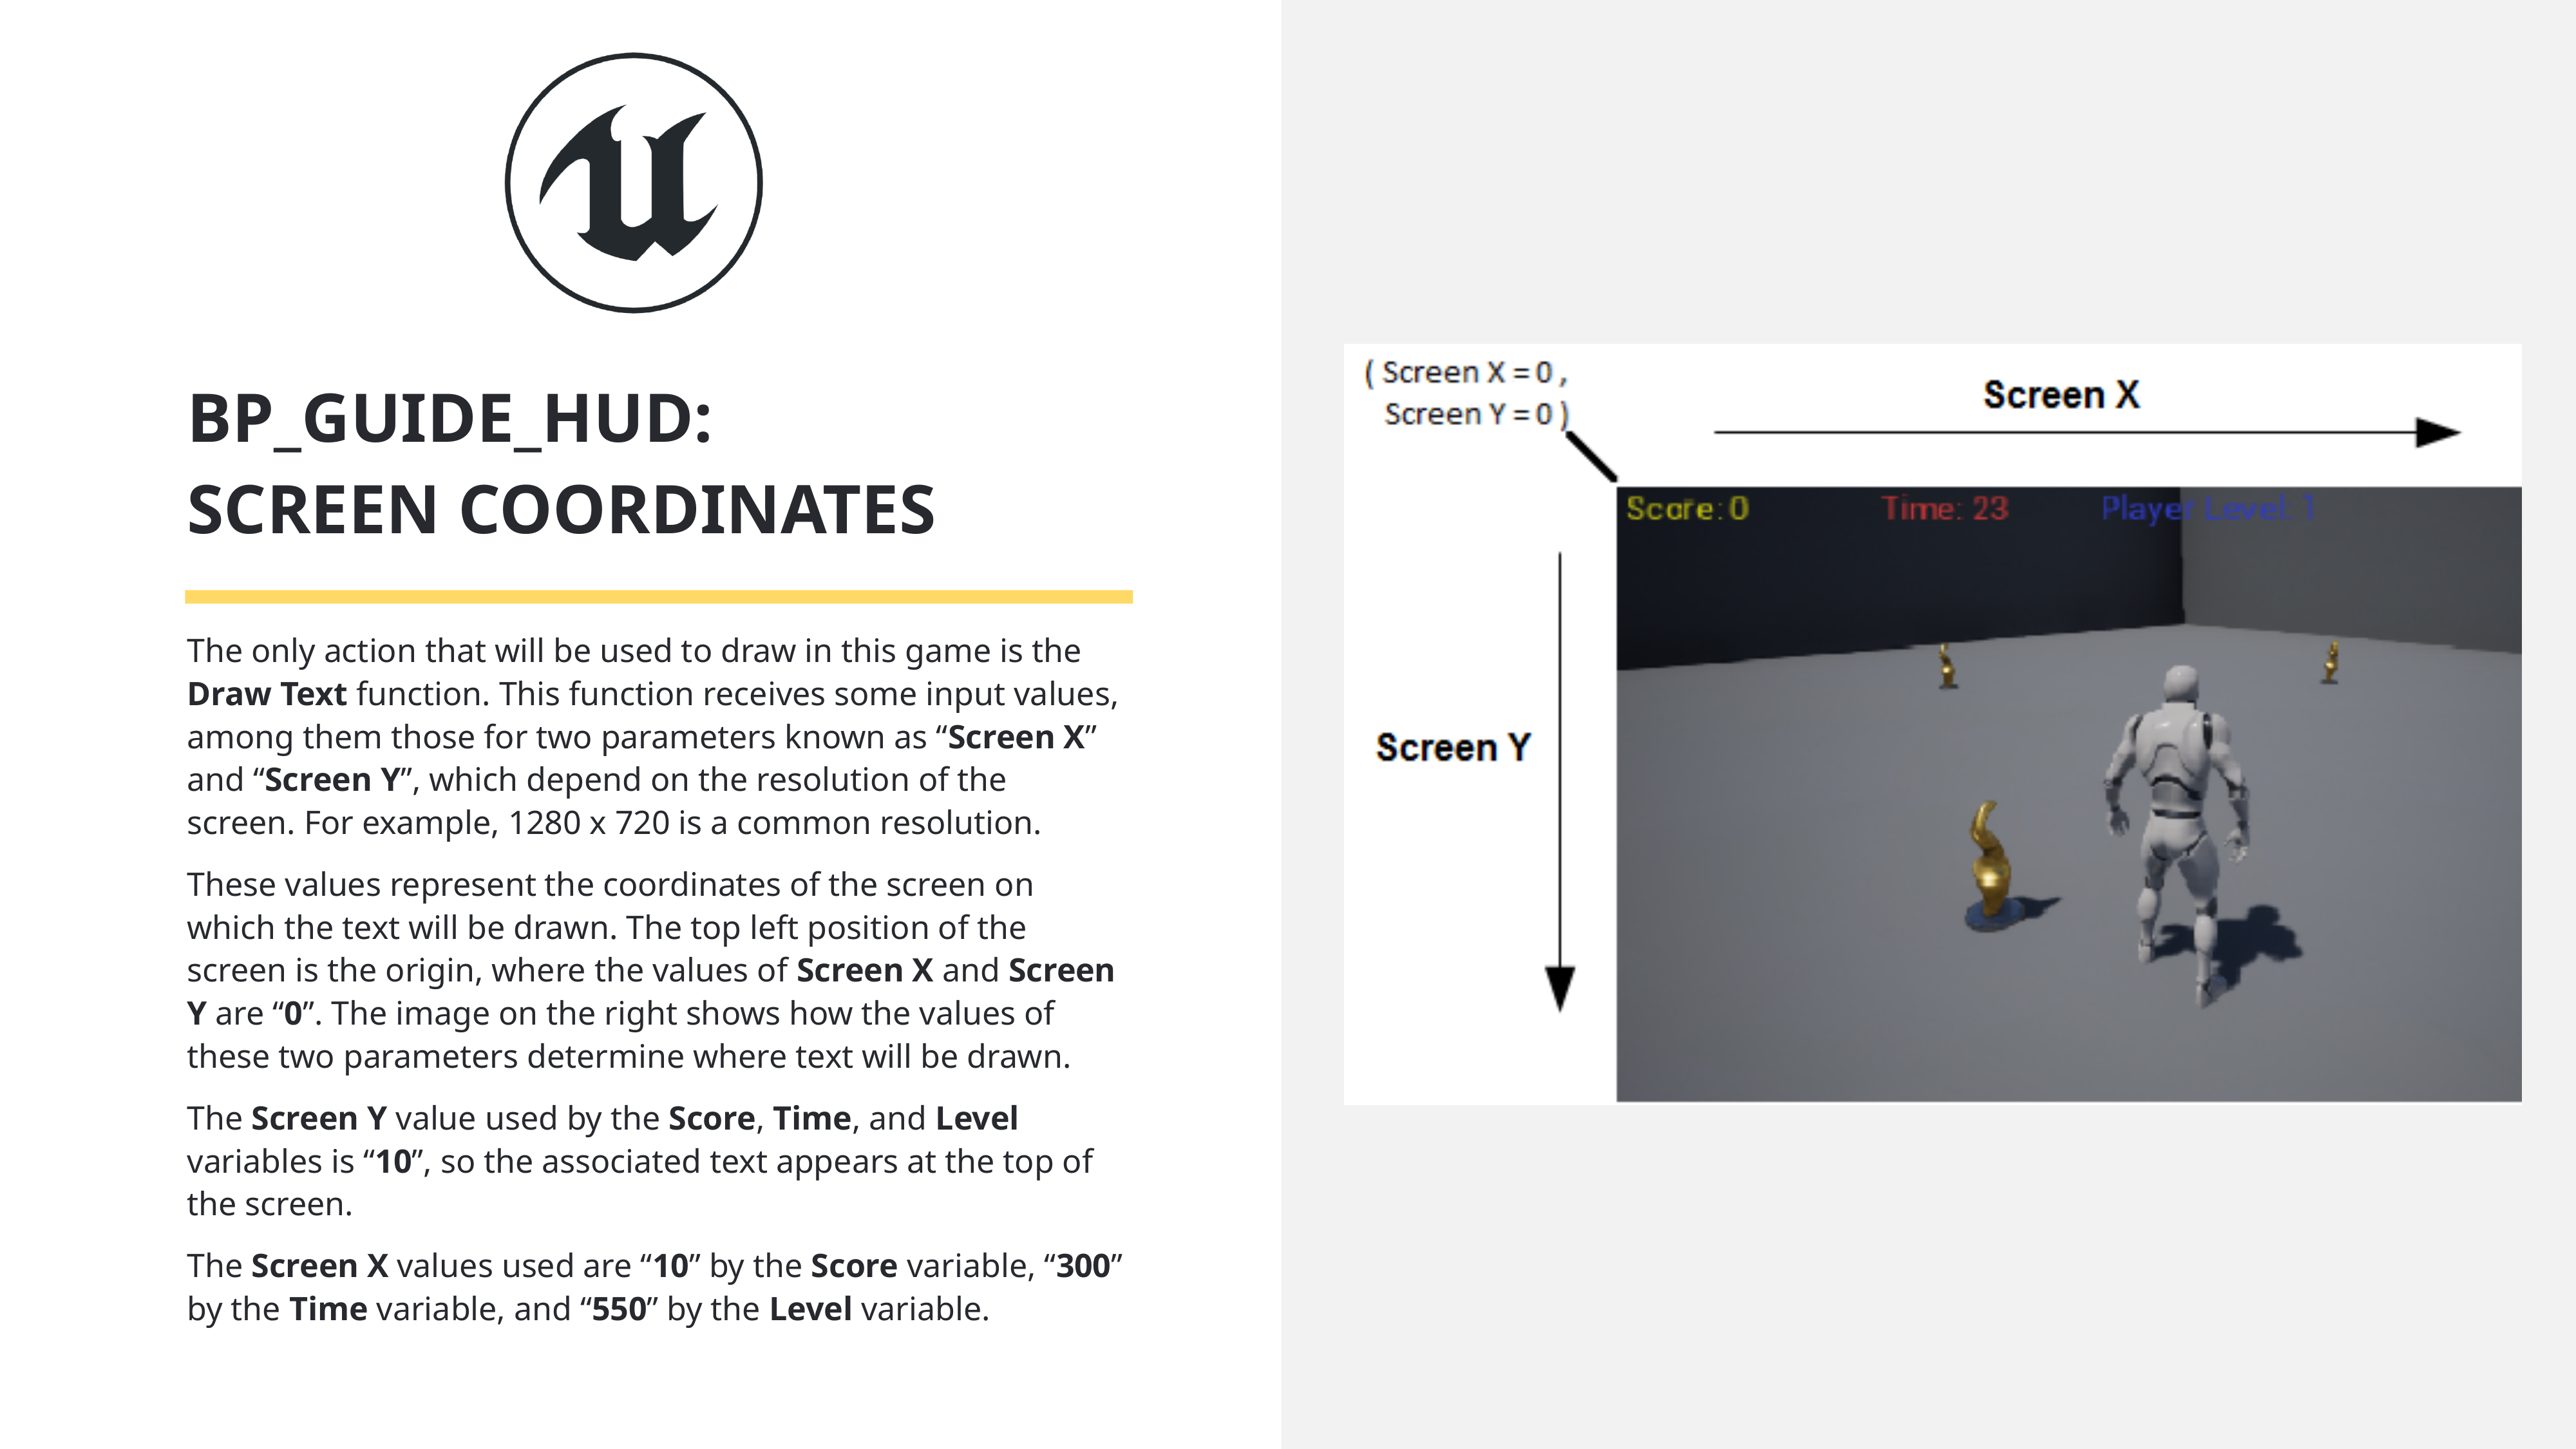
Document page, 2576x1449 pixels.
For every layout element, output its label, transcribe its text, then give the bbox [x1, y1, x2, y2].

title BP_GUIDE_HUD: SCREEN COORDINATES [177, 97, 1133, 558]
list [1343, 344, 2522, 1105]
picture [495, 43, 773, 97]
list The only action that will be used to draw in this game is the Draw Text function. This function receives some input values, among them those for two parameters known as “Screen X” and “Screen Y”, which depend on the resolution of the screen. For example, 1280 x 720 is a common resolution. These values represent the coordinates of the screen on which the text will be drawn. The top left position of the screen is the origin, where the values of Screen X and Screen Y are “0”. The image on the right shows how the values of these two parameters determine where text will be drawn. The Screen Y value used by the Score, Time, and Level variables is “10”, so the associated text appears at the top of the screen. The Screen X values used are “10” by the Score variable, “300” by the Time variable, and “550” by the Level variable. [177, 623, 1133, 1433]
